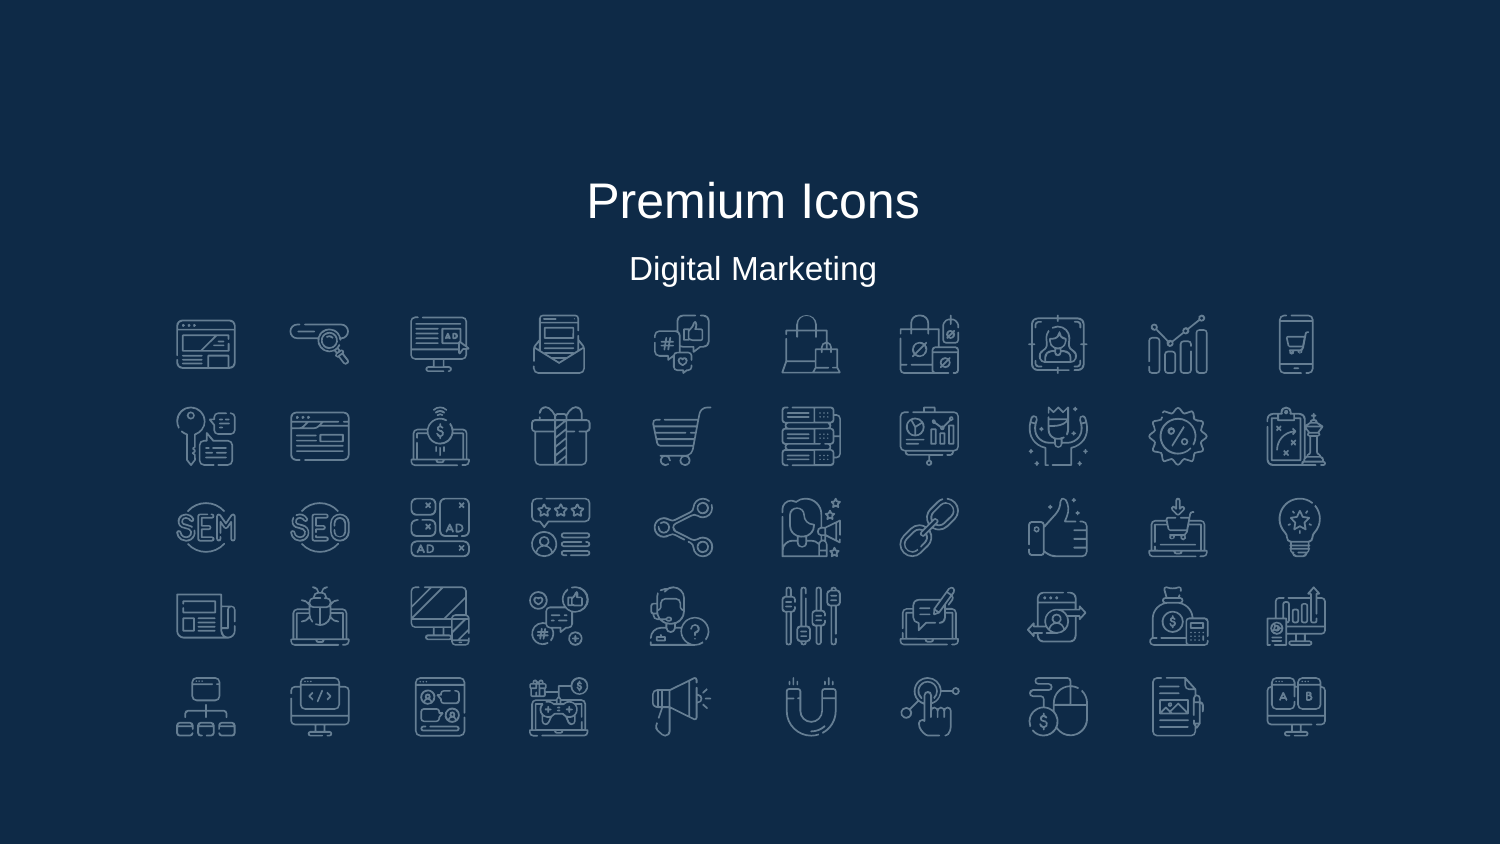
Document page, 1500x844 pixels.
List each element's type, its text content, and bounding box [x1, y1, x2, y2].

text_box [176, 593, 236, 639]
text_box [175, 406, 236, 467]
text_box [649, 586, 714, 646]
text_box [899, 586, 960, 646]
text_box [1147, 586, 1209, 646]
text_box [410, 497, 471, 558]
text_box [528, 586, 590, 646]
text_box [1026, 591, 1087, 643]
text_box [1266, 676, 1327, 737]
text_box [1148, 497, 1208, 558]
text_box [652, 406, 712, 467]
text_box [1266, 586, 1327, 646]
text_box [531, 406, 591, 466]
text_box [1026, 406, 1090, 467]
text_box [781, 497, 842, 558]
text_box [175, 319, 236, 370]
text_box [289, 501, 350, 553]
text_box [528, 676, 590, 737]
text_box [1027, 314, 1089, 375]
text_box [175, 676, 236, 737]
text_box [781, 315, 841, 374]
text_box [526, 497, 592, 558]
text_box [414, 676, 466, 737]
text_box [781, 406, 842, 467]
text_box [290, 586, 350, 646]
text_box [785, 676, 837, 737]
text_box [1027, 676, 1089, 737]
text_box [899, 314, 960, 375]
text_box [1148, 314, 1208, 375]
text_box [289, 323, 351, 365]
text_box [1151, 676, 1205, 737]
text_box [1278, 314, 1314, 375]
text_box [290, 676, 350, 737]
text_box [1271, 497, 1322, 558]
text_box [1266, 406, 1327, 467]
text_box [289, 411, 350, 462]
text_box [175, 501, 236, 553]
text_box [410, 406, 470, 467]
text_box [653, 314, 710, 375]
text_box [781, 586, 842, 646]
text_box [1027, 497, 1088, 558]
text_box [897, 676, 961, 737]
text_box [410, 586, 470, 646]
title Premium Icons [175, 153, 1332, 232]
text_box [899, 406, 960, 467]
title Digital Marketing [175, 232, 1332, 312]
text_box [651, 676, 712, 737]
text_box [532, 314, 586, 375]
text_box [1148, 406, 1208, 466]
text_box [409, 316, 471, 373]
text_box [899, 497, 959, 558]
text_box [649, 497, 714, 558]
